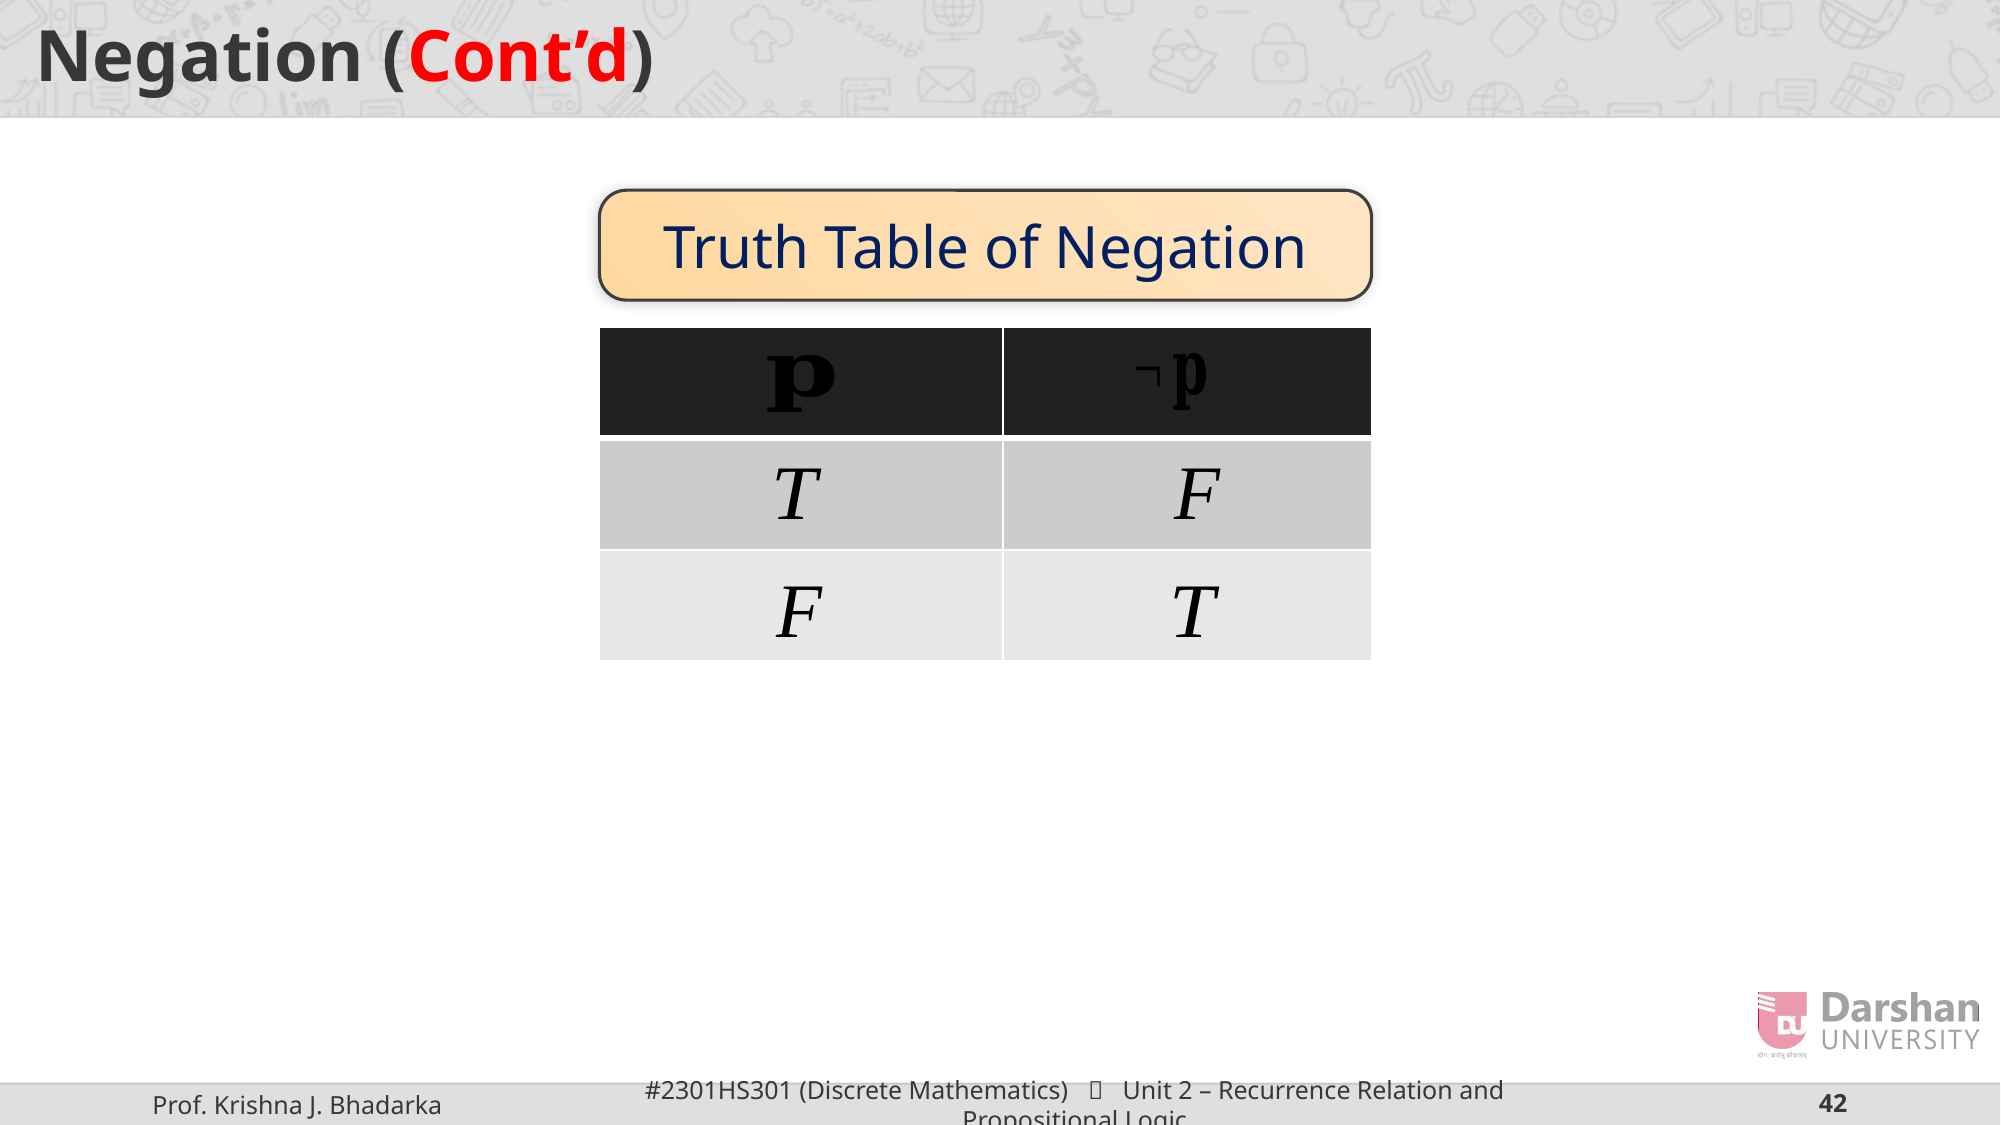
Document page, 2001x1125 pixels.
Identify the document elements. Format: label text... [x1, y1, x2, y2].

table_header [600, 328, 1002, 435]
title Negation (Cont’d) [0, 0, 2000, 117]
table_cell [600, 551, 1002, 660]
table_cell [594, 187, 1357, 305]
list [21, 141, 1979, 1059]
text_box Truth Table of Negation [598, 189, 1373, 302]
table_header [1004, 328, 1371, 435]
table_cell [1004, 551, 1371, 660]
table_cell [600, 441, 1002, 549]
table_cell [1004, 441, 1371, 549]
